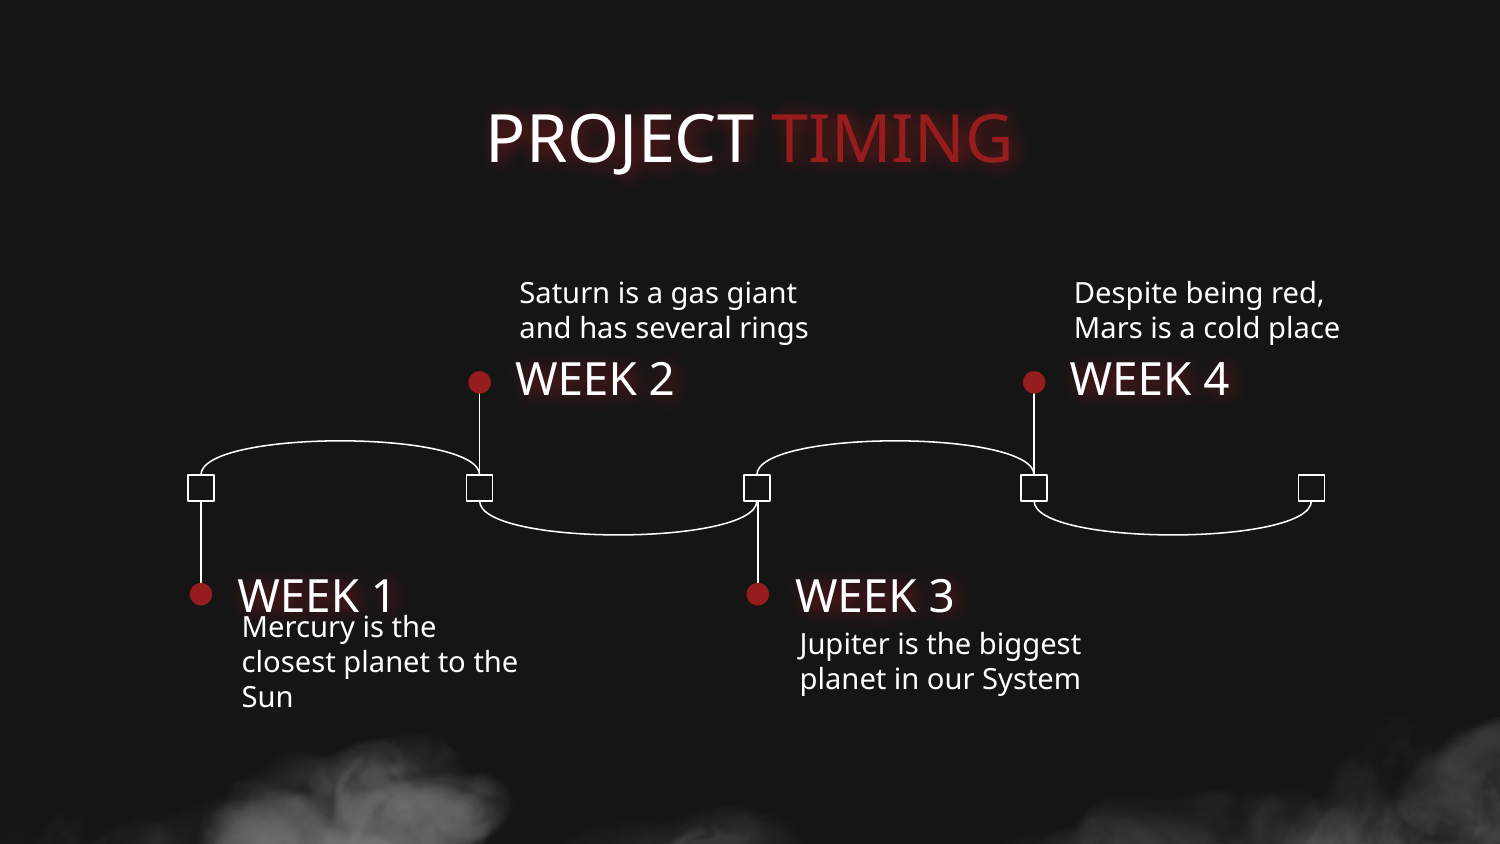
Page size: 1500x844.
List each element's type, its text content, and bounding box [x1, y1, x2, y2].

picture [0, 717, 1500, 844]
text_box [779, 560, 1106, 698]
text_box [468, 371, 491, 394]
text_box [189, 584, 213, 606]
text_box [221, 560, 549, 698]
text_box [1022, 371, 1046, 393]
text_box [746, 584, 770, 606]
text_box [743, 474, 770, 501]
text_box [187, 474, 214, 501]
text_box [1021, 474, 1048, 501]
text_box [1298, 474, 1325, 501]
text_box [1054, 272, 1381, 411]
text_box [466, 474, 493, 501]
title PROJECT TIMING [116, 88, 1383, 183]
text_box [499, 272, 826, 411]
